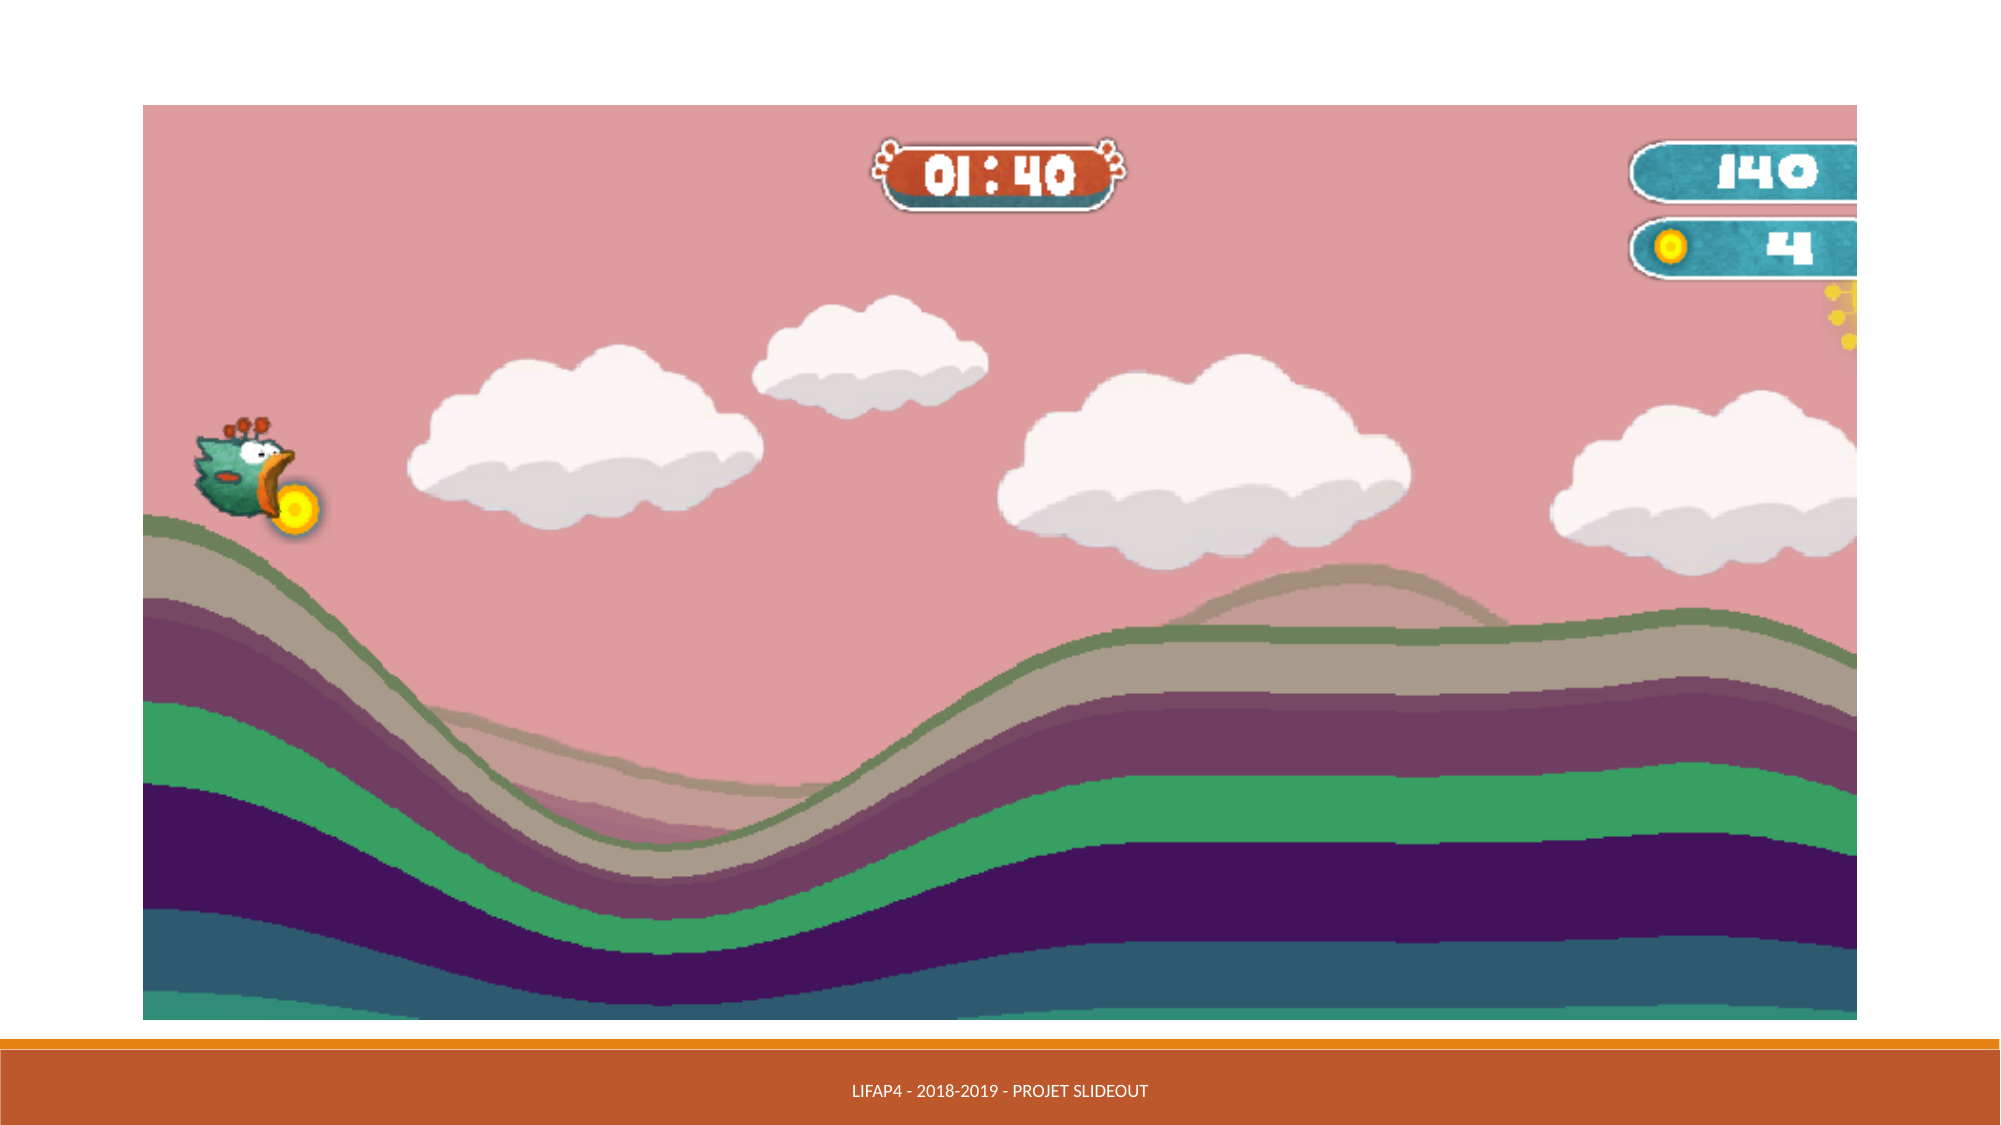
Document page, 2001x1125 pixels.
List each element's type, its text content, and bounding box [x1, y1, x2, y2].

footer LIFAP4 - 2018-2019 - Projet Slideout [604, 1059, 1396, 1120]
picture [142, 104, 1858, 1020]
